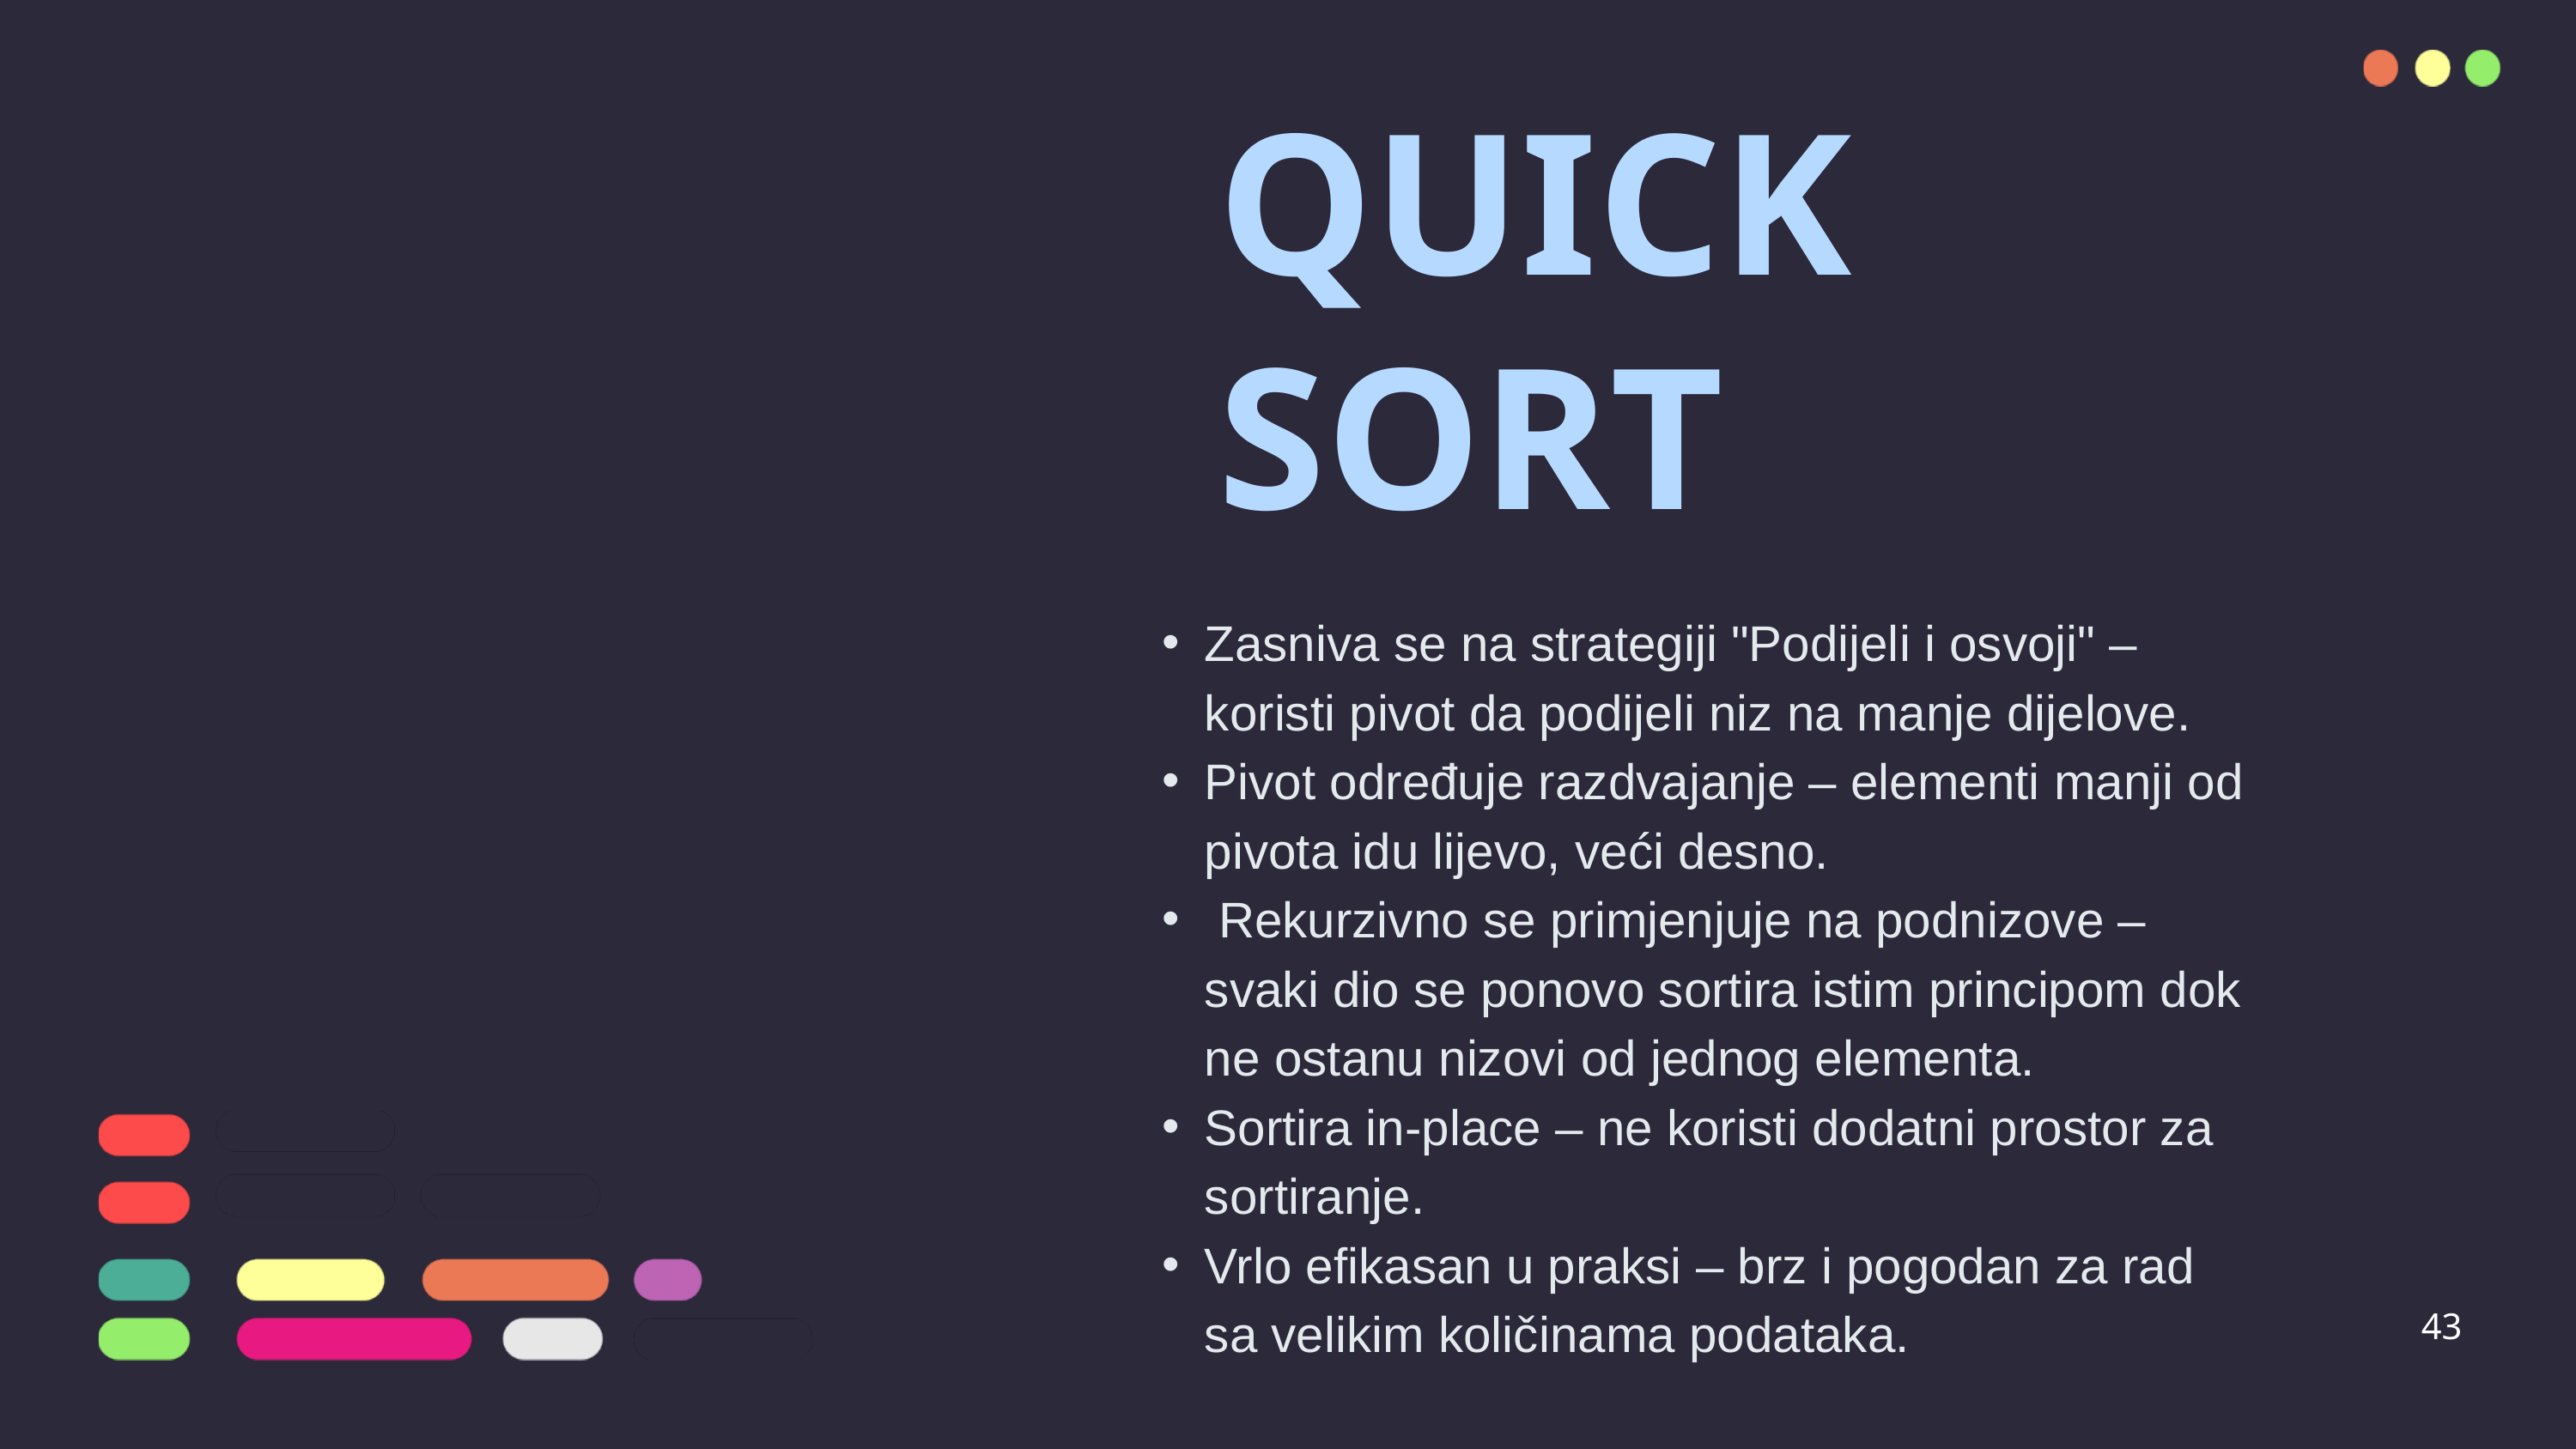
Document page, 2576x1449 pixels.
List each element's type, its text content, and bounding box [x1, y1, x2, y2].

text_box [98, 1110, 813, 1361]
text_box QUICK SORT [1218, 336, 2163, 533]
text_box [2, 0, 2576, 327]
text_box 43 [2421, 1296, 2463, 1348]
text_box Zasniva se na strategiji "Podijeli i osvoji" – koristi pivot da podijeli niz na manje dijelove. Pivot određuje razdvajanje – elementi manji od pivota idu lijevo, veći desno. Rekurzivno se primjenjuje na podnizove – svaki dio se ponovo sortira istim principom dok ne ostanu nizovi od jednog elementa. Sortira in-place – ne koristi dodatni prostor za sortiranje. Vrlo efikasan u praksi – brz i pogodan za rad sa velikim količinama podataka. [1119, 533, 2262, 1432]
